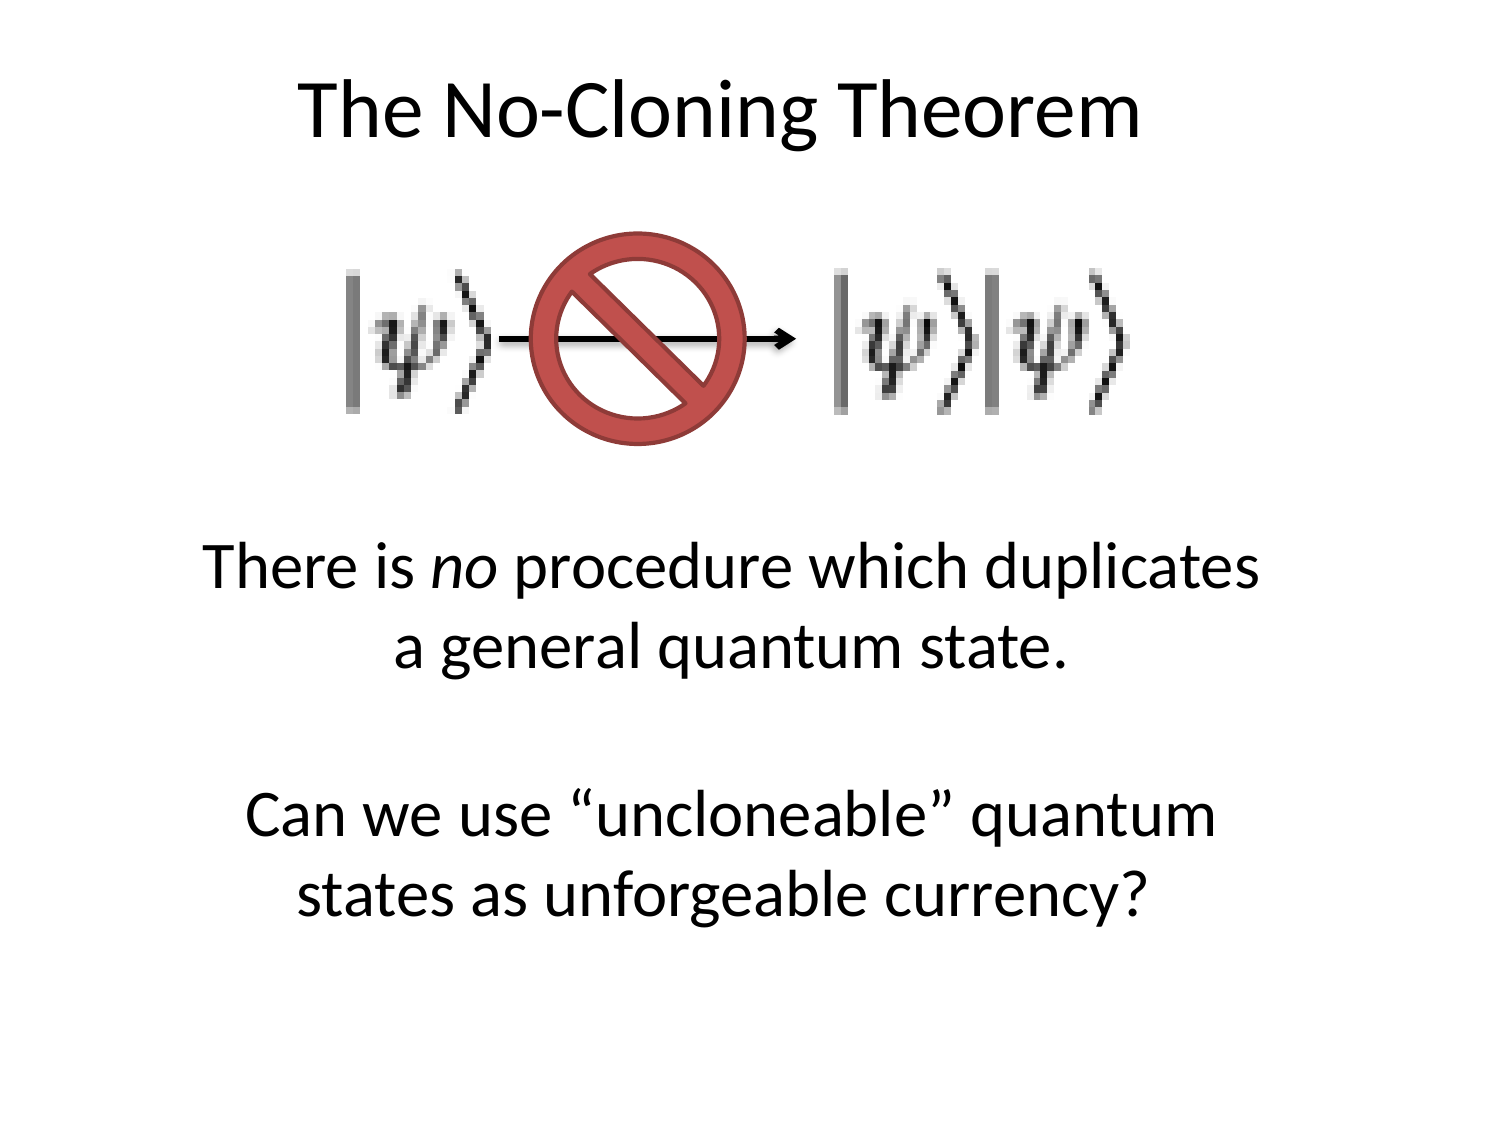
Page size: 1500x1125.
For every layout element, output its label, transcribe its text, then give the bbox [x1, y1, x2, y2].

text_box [332, 233, 1131, 445]
text_box Can we use “uncloneable” quantum states as unforgeable currency? [167, 762, 1296, 938]
text_box The No-Cloning Theorem [283, 46, 1180, 162]
text_box There is no procedure which duplicates a general quantum state. [167, 514, 1296, 690]
